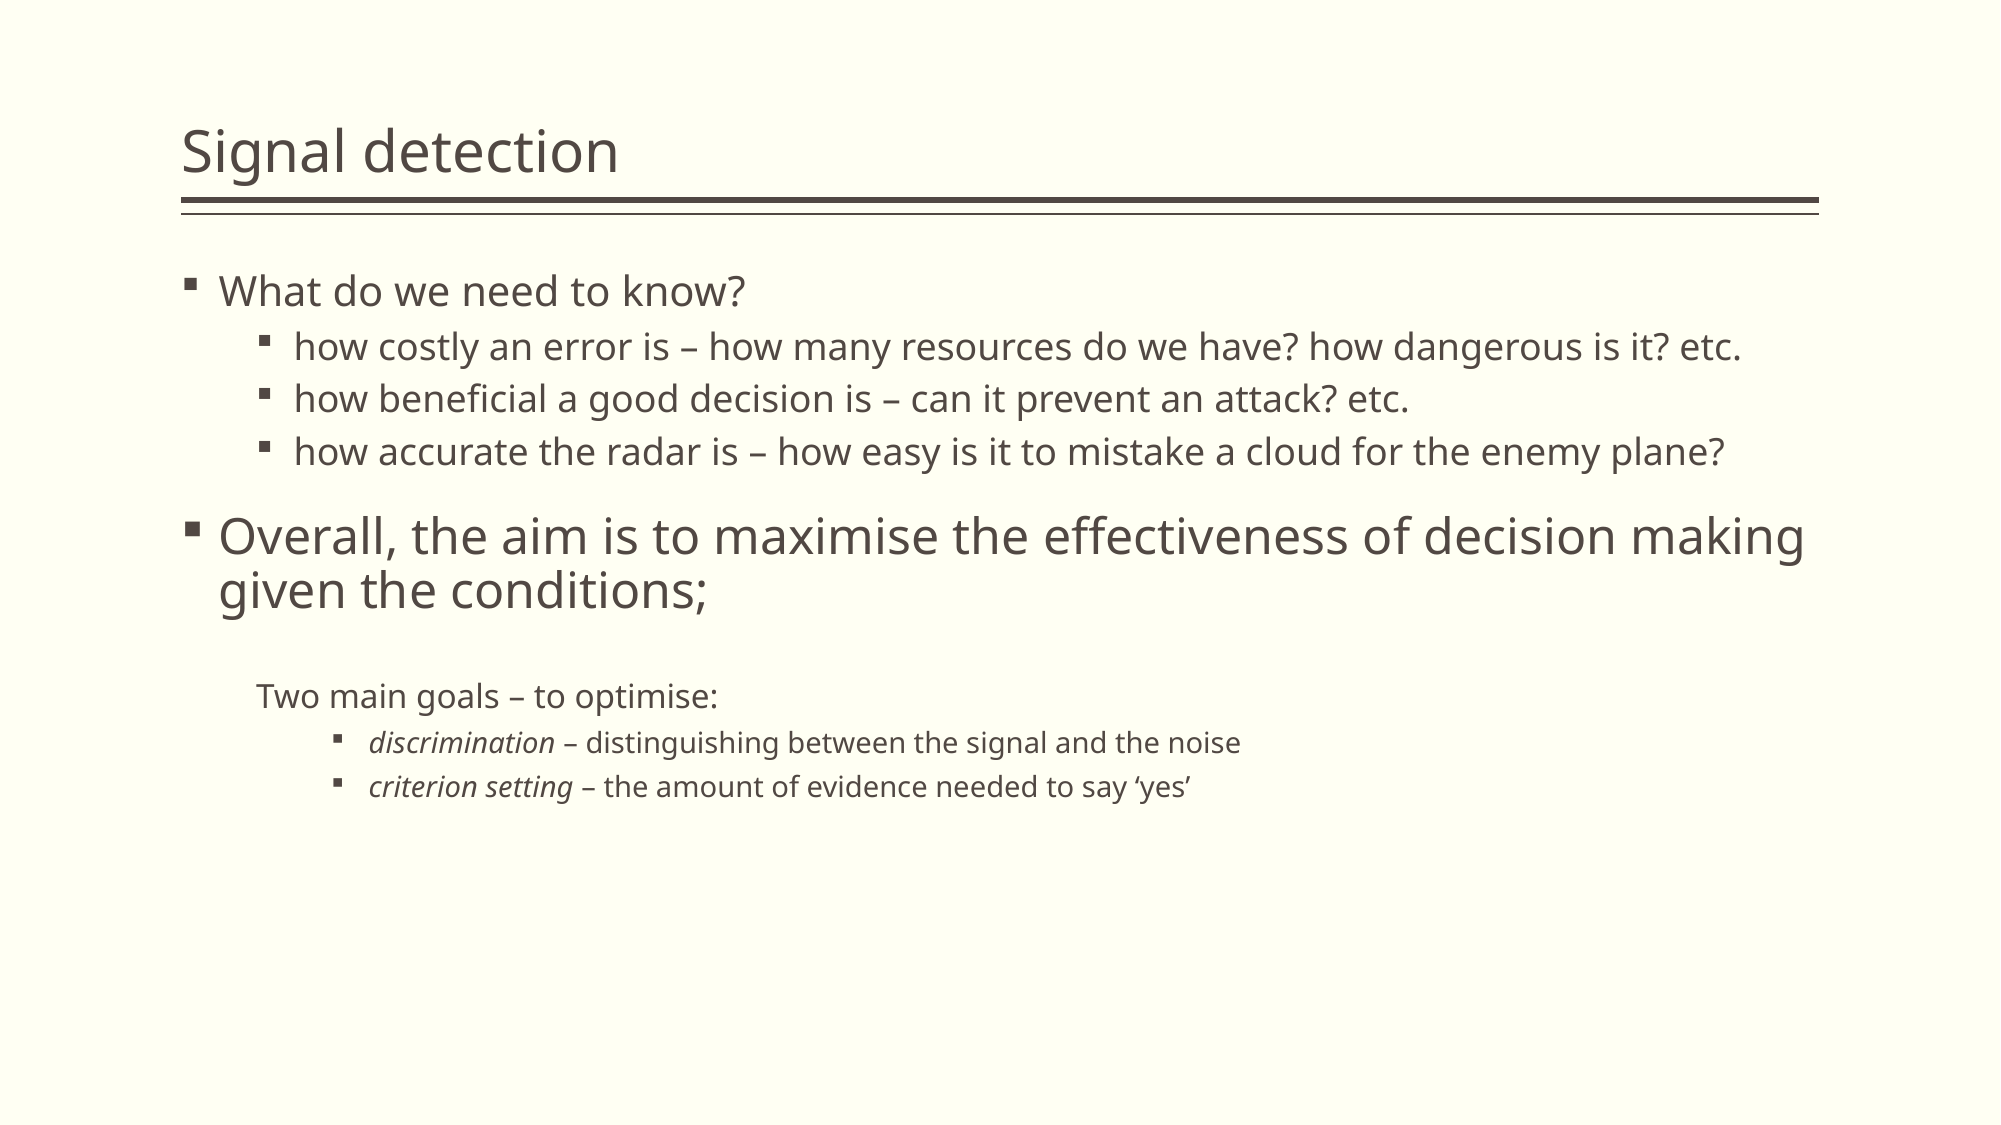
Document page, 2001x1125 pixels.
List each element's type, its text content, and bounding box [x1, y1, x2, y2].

title Signal detection [181, 12, 1819, 193]
list What do we need to know? how costly an error is – how many resources do we have? how dangerous is it? etc. how beneficial a good decision is – can it prevent an attack? etc. how accurate the radar is – how easy is it to mistake a cloud for the enemy plane? Overall, the aim is to maximise the effectiveness of decision making given the conditions; Two main goals – to optimise: discrimination – distinguishing between the signal and the noise criterion setting – the amount of evidence needed to say ‘yes’ [181, 262, 1819, 1013]
